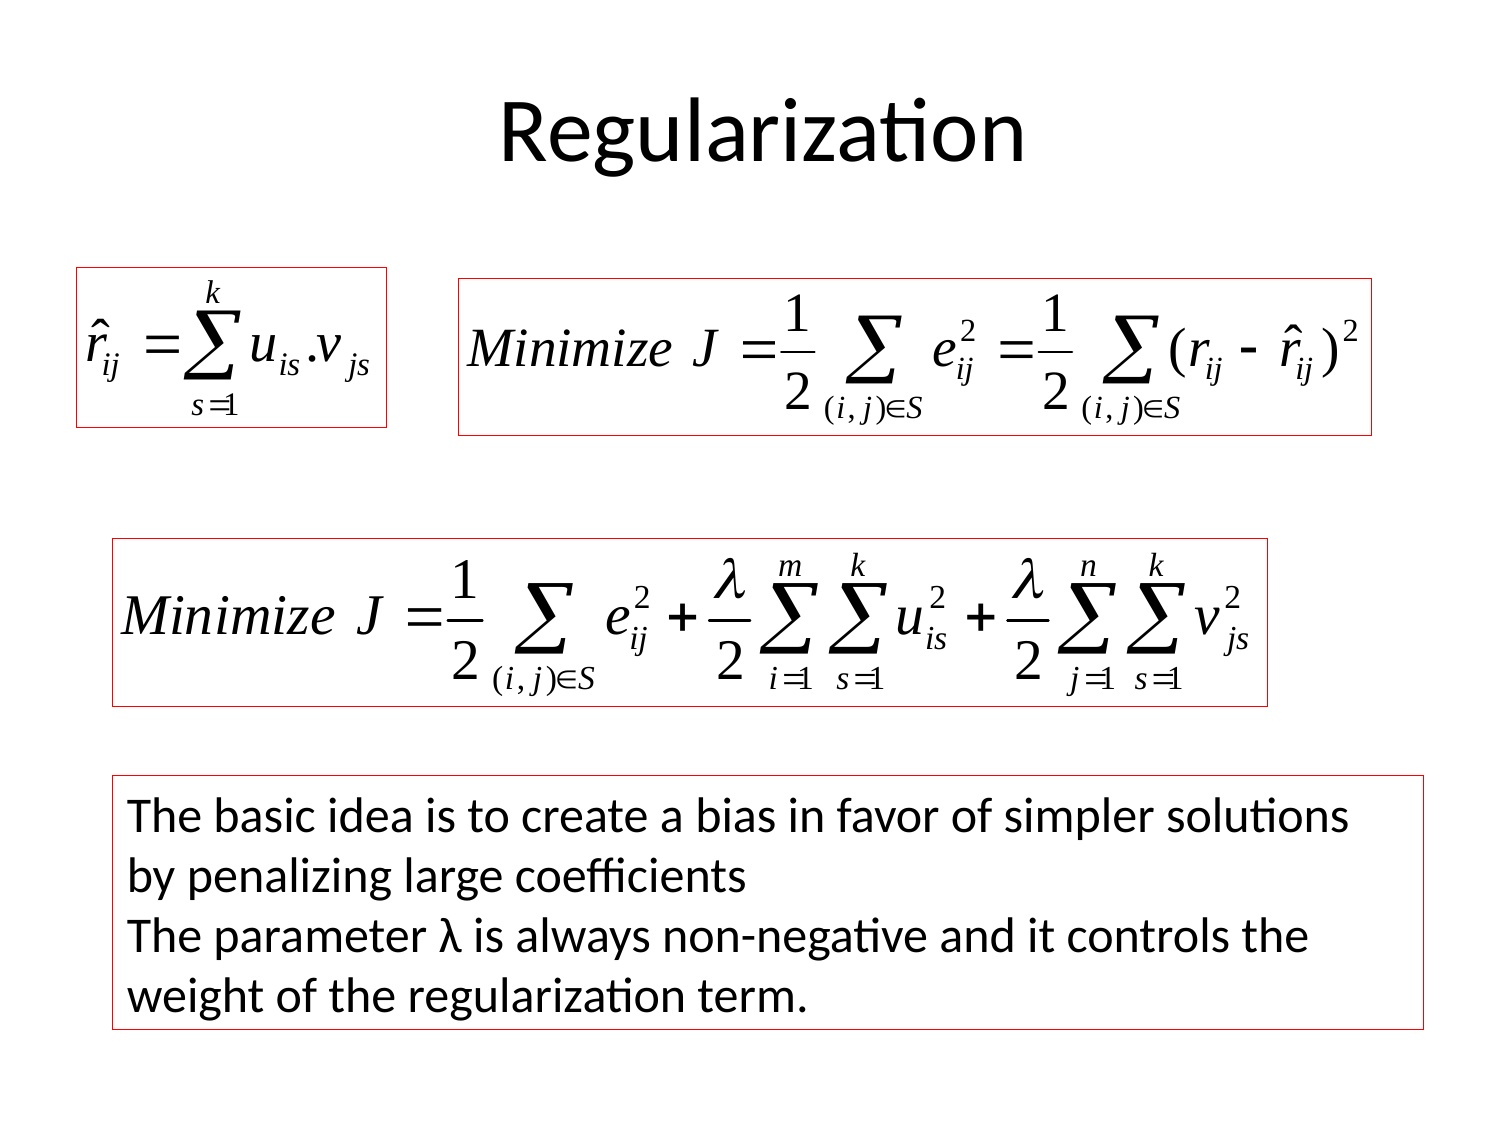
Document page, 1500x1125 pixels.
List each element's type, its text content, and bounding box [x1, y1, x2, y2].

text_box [457, 278, 1373, 436]
title Regularization [88, 30, 1439, 219]
text_box The basic idea is to create a bias in favor of simpler solutions by penalizing large coefficients The parameter λ is always non-negative and it controls the weight of the regularization term. [112, 775, 1424, 1030]
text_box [76, 266, 387, 428]
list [111, 538, 1269, 707]
